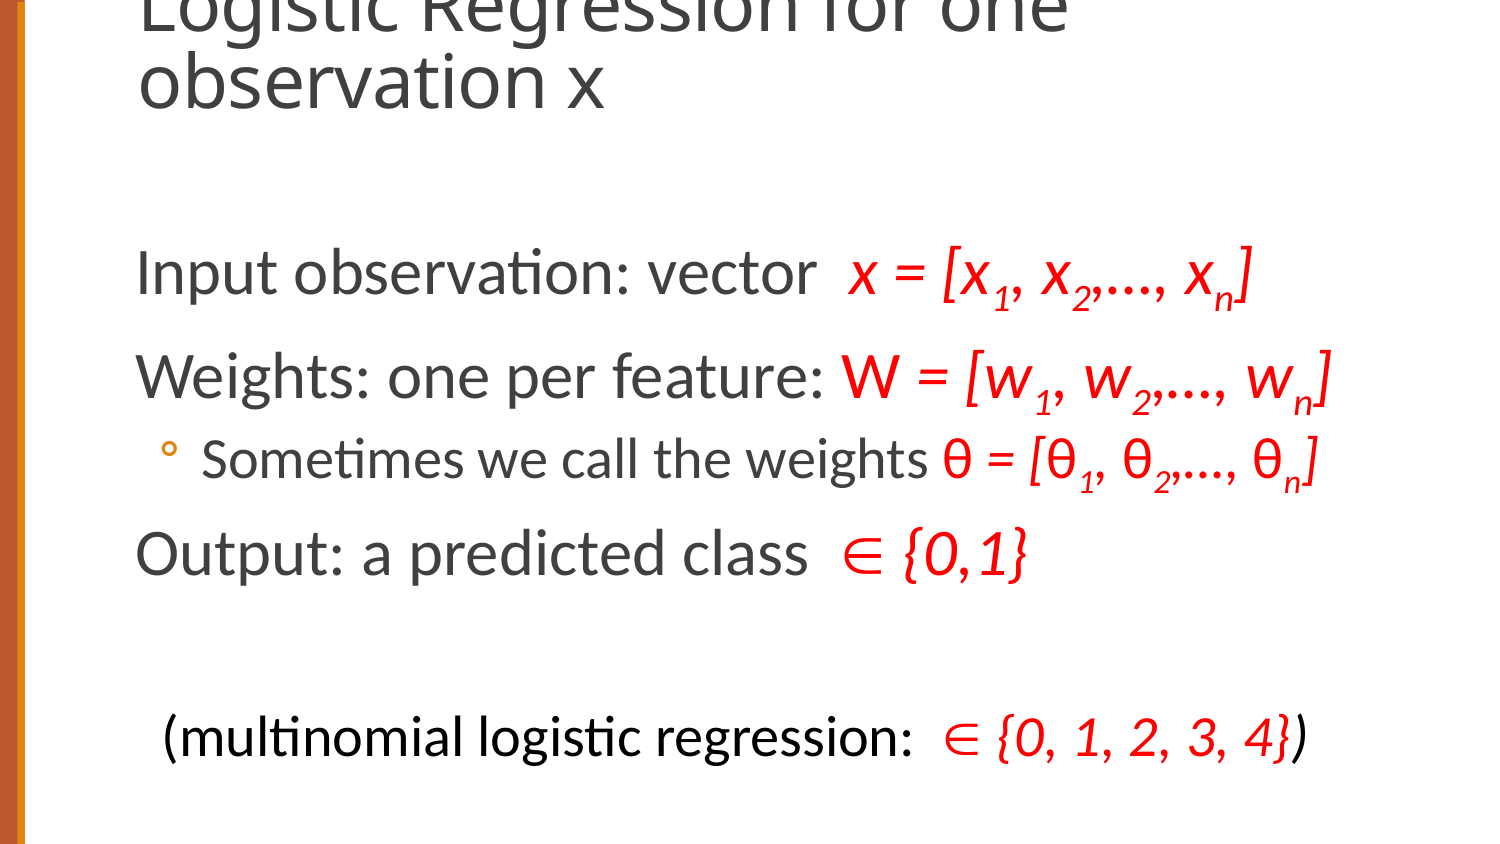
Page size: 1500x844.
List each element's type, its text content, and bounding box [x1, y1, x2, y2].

title Logistic Regression for one observation x [122, 19, 1373, 132]
